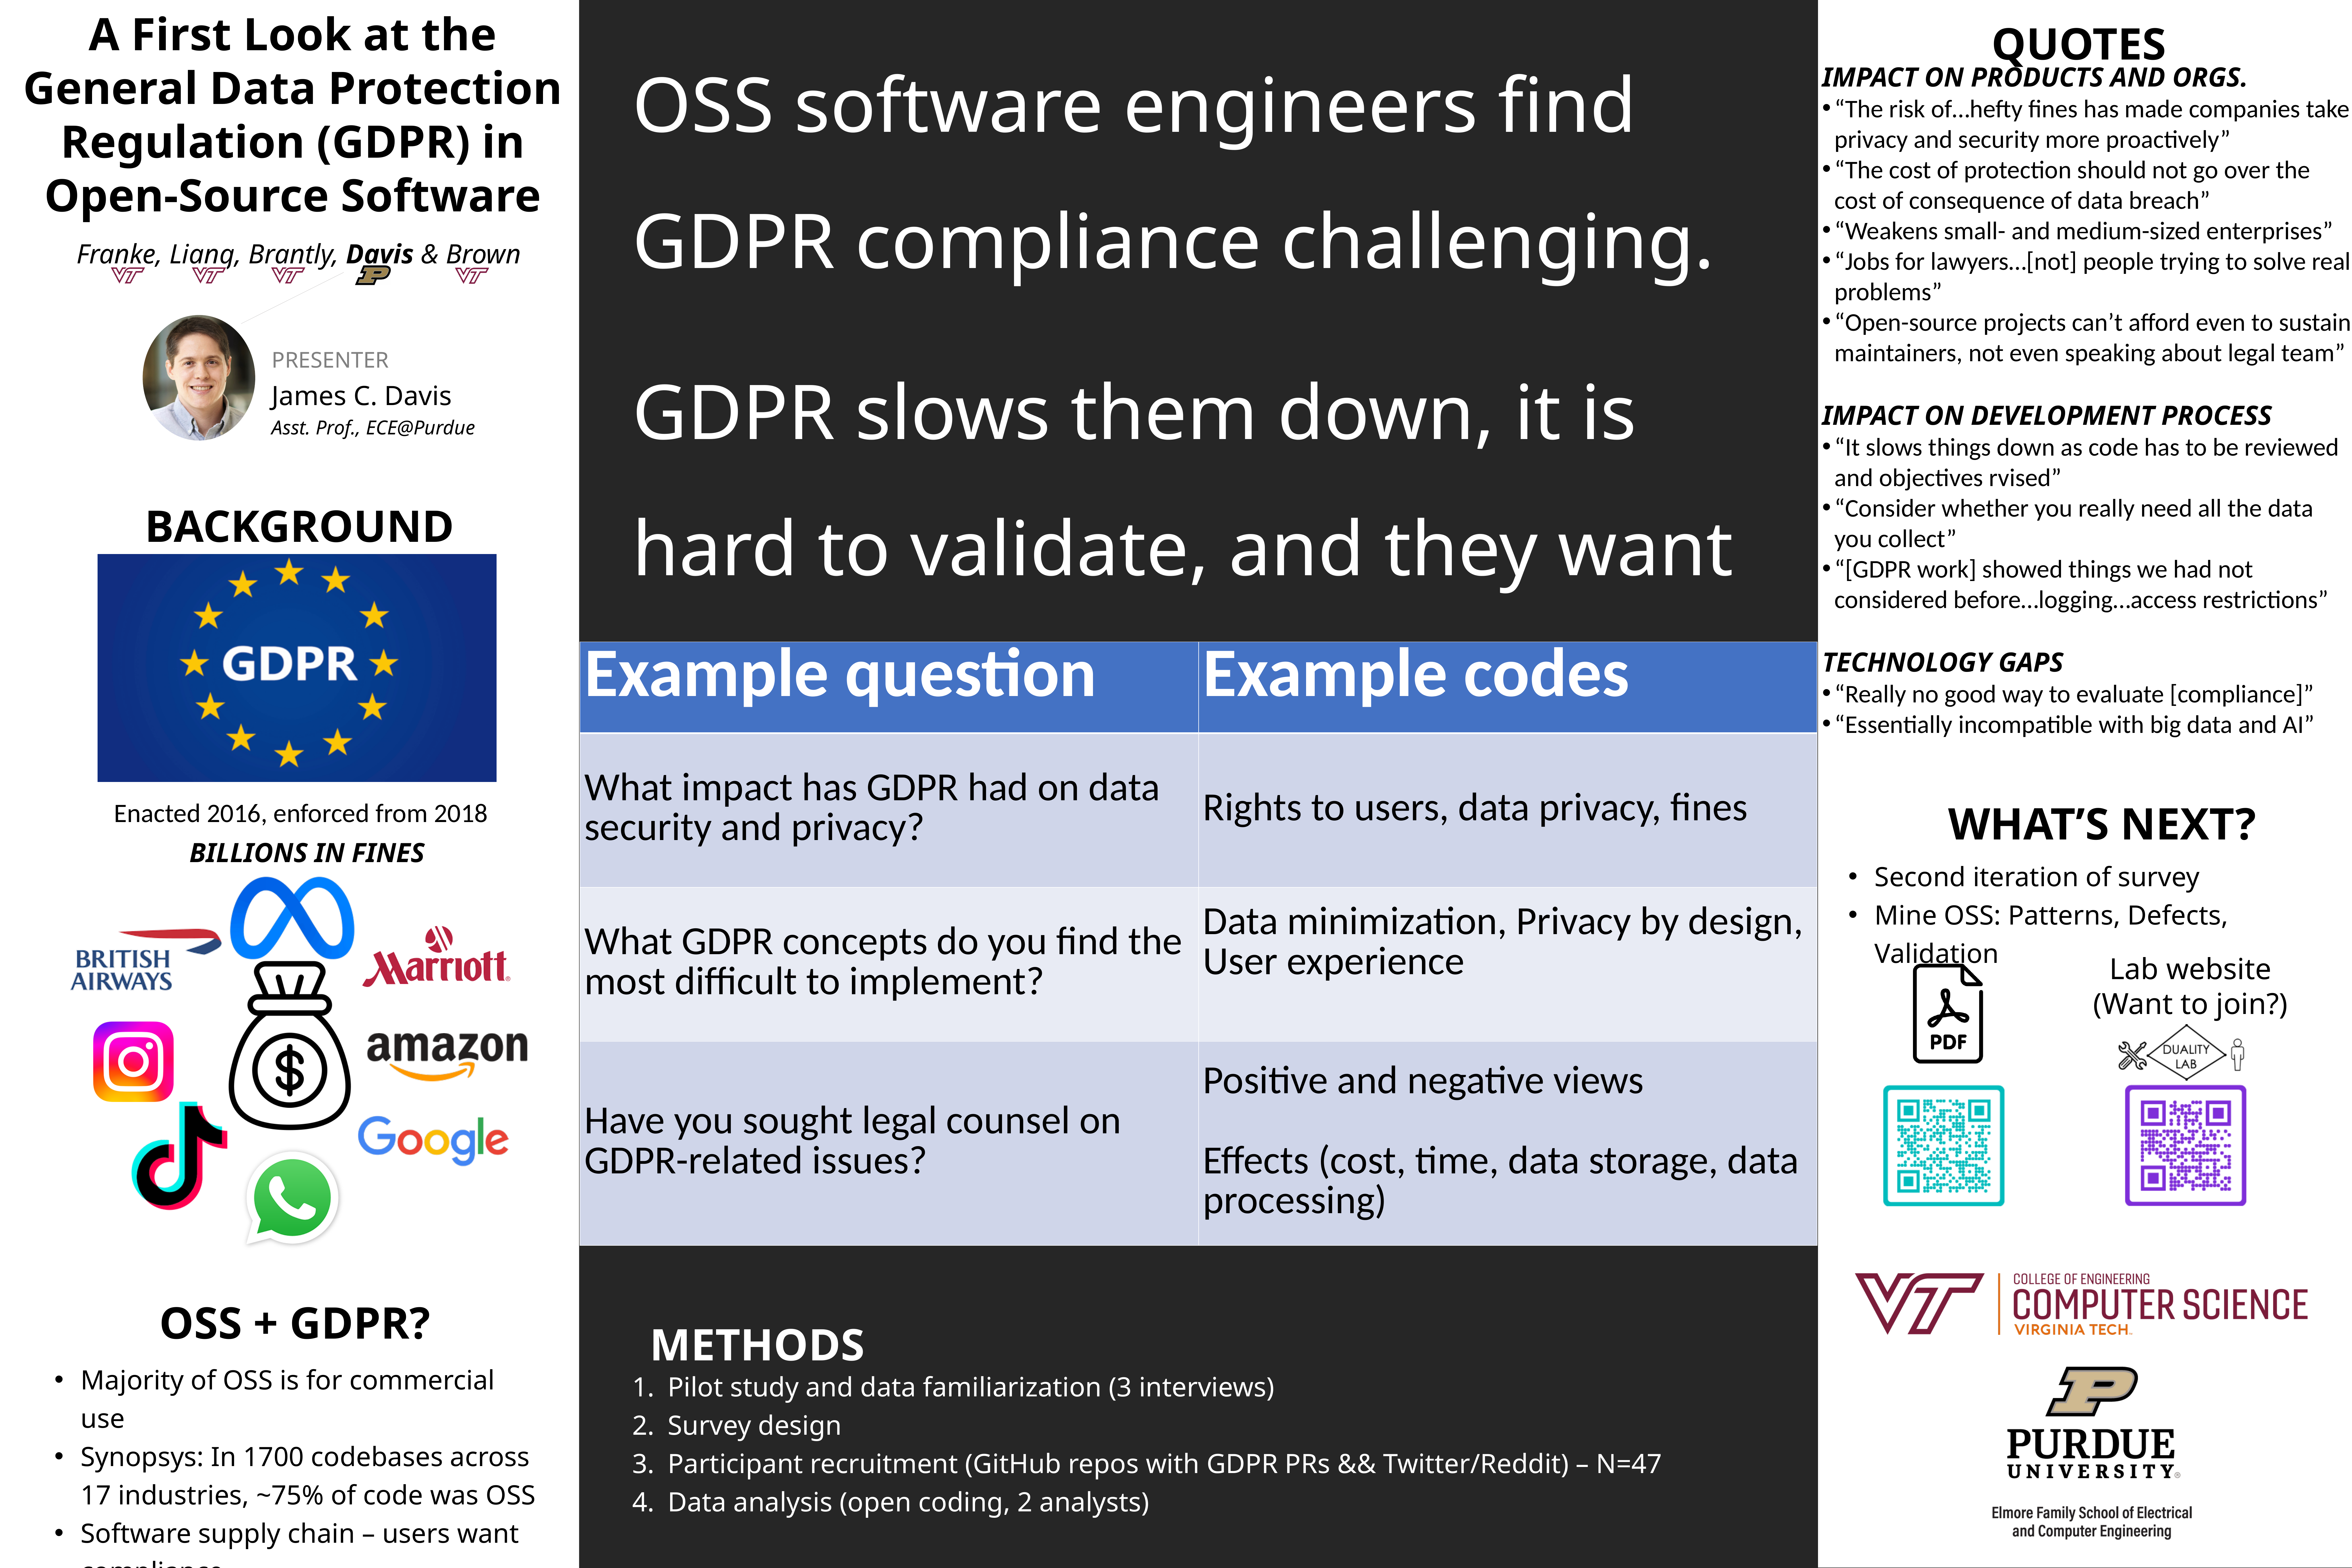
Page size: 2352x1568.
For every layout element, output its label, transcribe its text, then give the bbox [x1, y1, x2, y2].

picture [143, 315, 255, 441]
text_box BACKGROUND [140, 485, 477, 553]
text_box IMPACT ON PRODUCTS AND ORGS. “The risk of…hefty fines has made companies take privacy and security more proactively” “The cost of protection should not go over the cost of consequence of data breach” “Weakens small- and medium-sized enterprises” “Jobs for lawyers…[not] people trying to solve real problems” “Open-source projects can’t afford even to sustain maintainers, not even speaking about legal team” IMPACT ON DEVELOPMENT PROCESS “It slows things down as code has to be reviewed and objectives rvised” “Consider whether you really need all the data you collect” “[GDPR work] showed things we had not considered before…logging…access restrictions” TECHNOLOGY GAPS “Really no good way to evaluate [compliance]” “Essentially incompatible with big data and AI” [1818, 58, 2352, 740]
picture [241, 1147, 344, 1250]
table_cell Have you sought legal counsel on GDPR-related issues? [580, 1042, 1198, 1245]
text_box WHAT’S NEXT? [1944, 783, 2281, 851]
text_box Second iteration of survey Mine OSS: Patterns, Defects, Validation [1844, 851, 2351, 970]
table_cell Rights to users, data privacy, fines [1199, 734, 1817, 887]
text_box Enacted 2016, enforced from 2018 [109, 793, 506, 830]
table_cell Positive and negative views Effects (cost, time, data storage, data processing) [1199, 1042, 1817, 1245]
picture [270, 265, 306, 272]
table_header Example codes [1199, 642, 1817, 732]
text_box A First Look at the General Data Protection Regulation (GDPR) in Open-Source Software [17, 3, 568, 223]
table_cell What GDPR concepts do you find the most difficult to implement? [580, 888, 1198, 1041]
text_box Visualize your findings with an image, graphic, or a key figure. [1817, 1062, 2059, 1119]
picture [2118, 1024, 2249, 1081]
picture [83, 554, 497, 782]
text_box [241, 272, 344, 324]
picture [1973, 1365, 2216, 1558]
picture [67, 866, 527, 1210]
text_box PRESENTER James C. Davis Asst. Prof., ECE@Purdue [267, 339, 480, 440]
table_cell What impact has GDPR had on data security and privacy? [580, 734, 1198, 887]
text_box [0, 0, 579, 1568]
text_box METHODS [645, 1304, 933, 1361]
picture [1855, 1273, 2308, 1335]
picture [1905, 962, 1987, 1071]
picture [190, 265, 227, 285]
picture [1881, 1084, 2007, 1210]
text_box Lab website (Want to join?) [2051, 970, 2331, 1022]
picture [2123, 1083, 2249, 1209]
table_cell Data minimization, Privacy by design, User experience [1199, 888, 1817, 1041]
picture [355, 265, 391, 285]
text_box Majority of OSS is for commercial use Synopsys: In 1700 codebases across 17 industries, ~75% of code was OSS Software supply chain – users want compliance [50, 1354, 548, 1568]
text_box Non-Cognitive Predictors of Student Success: A Predictive Validity Comparison Between Domestic and International Students [1818, 0, 2352, 1568]
text_box BILLIONS IN FINES [185, 827, 522, 870]
text_box OSS + GDPR? [155, 1283, 443, 1350]
text_box Pilot study and data familiarization (3 interviews) Survey design Participant recruitment (GitHub repos with GDPR PRs && Twitter/Reddit) – N=47 Data analysis (open coding, 2 analysts) [628, 1361, 1720, 1519]
text_box Franke, Liang, Brantly, Davis & Brown [72, 228, 525, 271]
table_header Example question [580, 642, 1198, 732]
text_box QUOTES [1987, 3, 2324, 71]
picture [454, 265, 490, 285]
title OSS software engineers find GDPR compliance challenging. GDPR slows them down, it is hard to validate, and they want tools. [628, 9, 1817, 522]
picture [109, 265, 146, 285]
